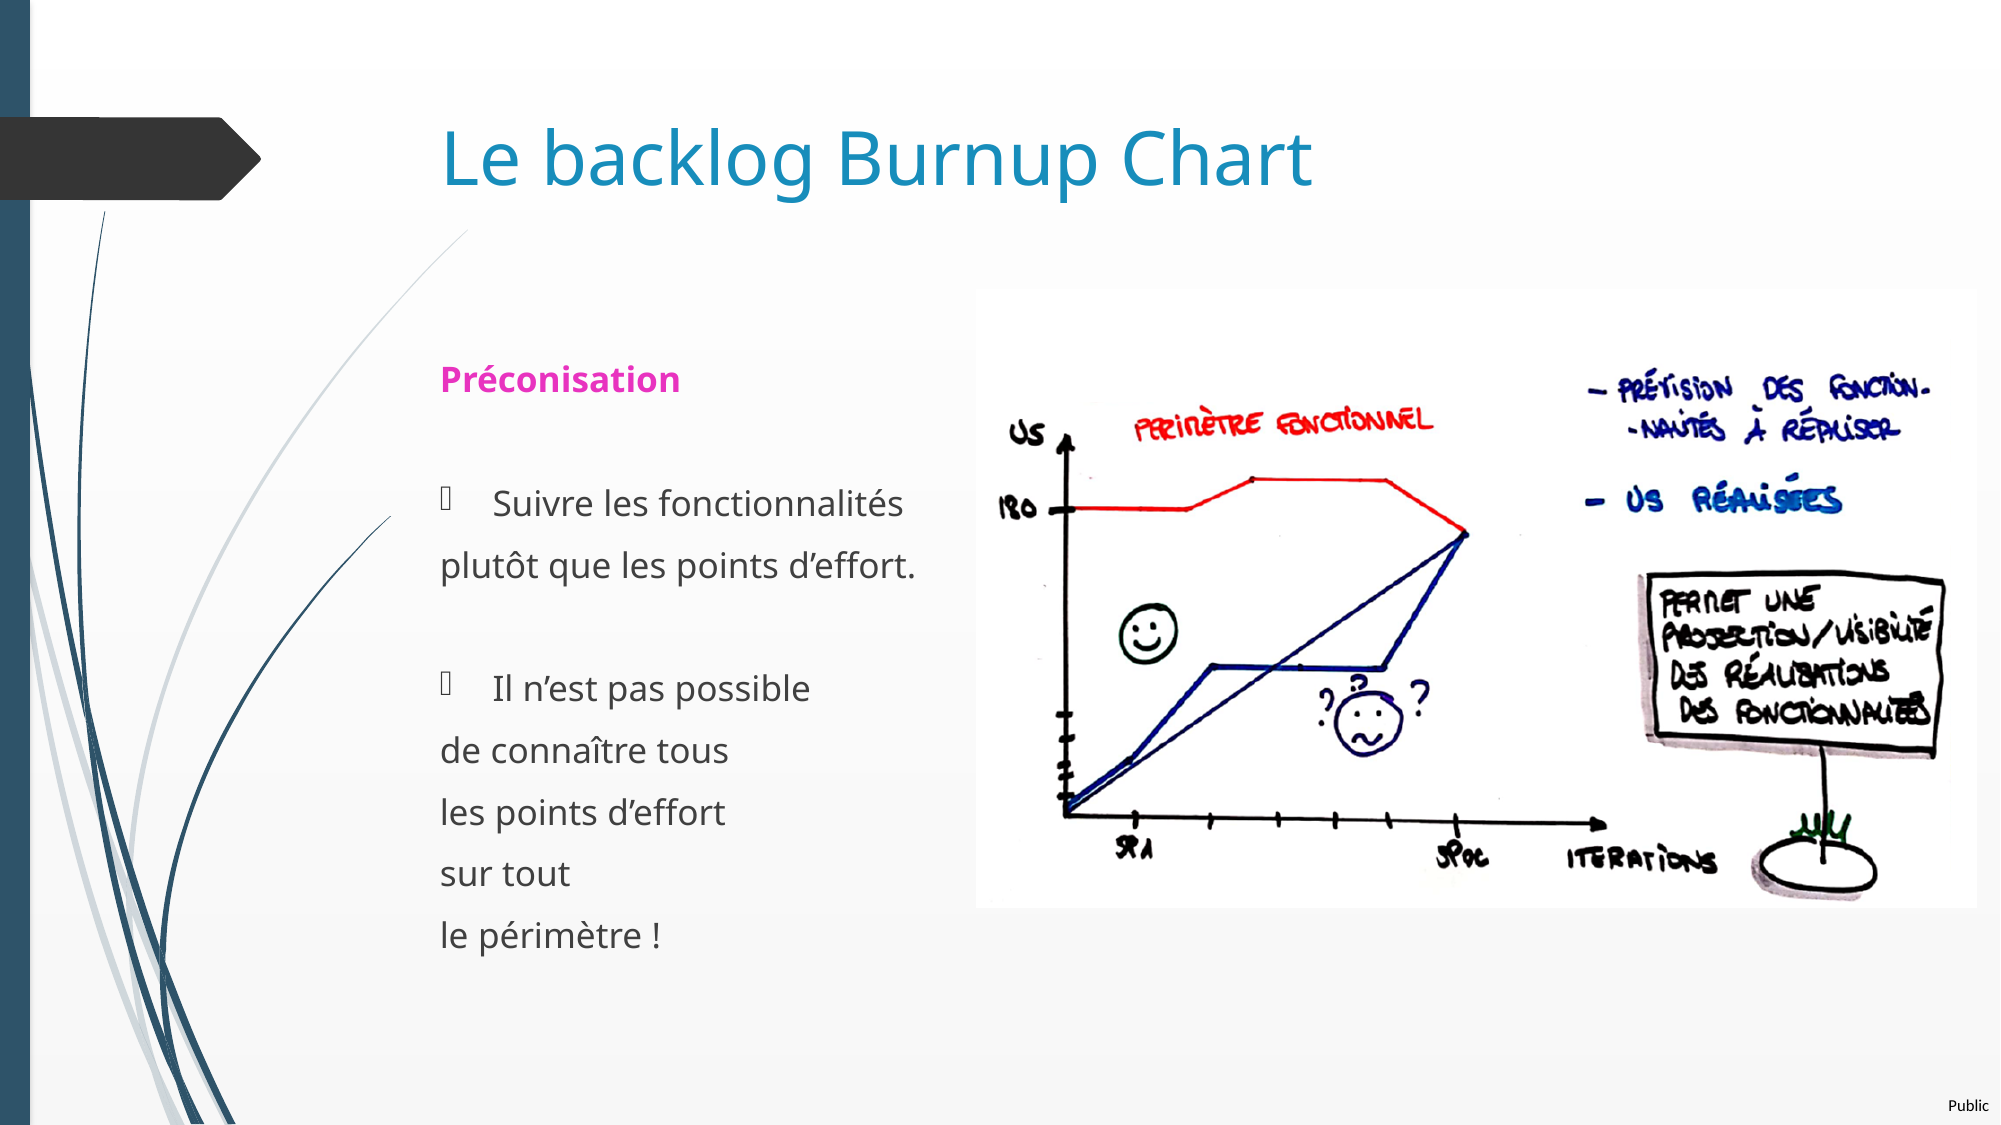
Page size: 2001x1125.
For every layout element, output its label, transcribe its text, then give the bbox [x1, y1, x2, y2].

list Préconisation Suivre les fonctionnalités plutôt que les points d’effort. Il n’est pas possible de connaître tous les points d’effort sur tout le périmètre ! [424, 350, 1888, 970]
title Le backlog Burnup Chart [425, 102, 1888, 313]
picture [975, 289, 1977, 909]
